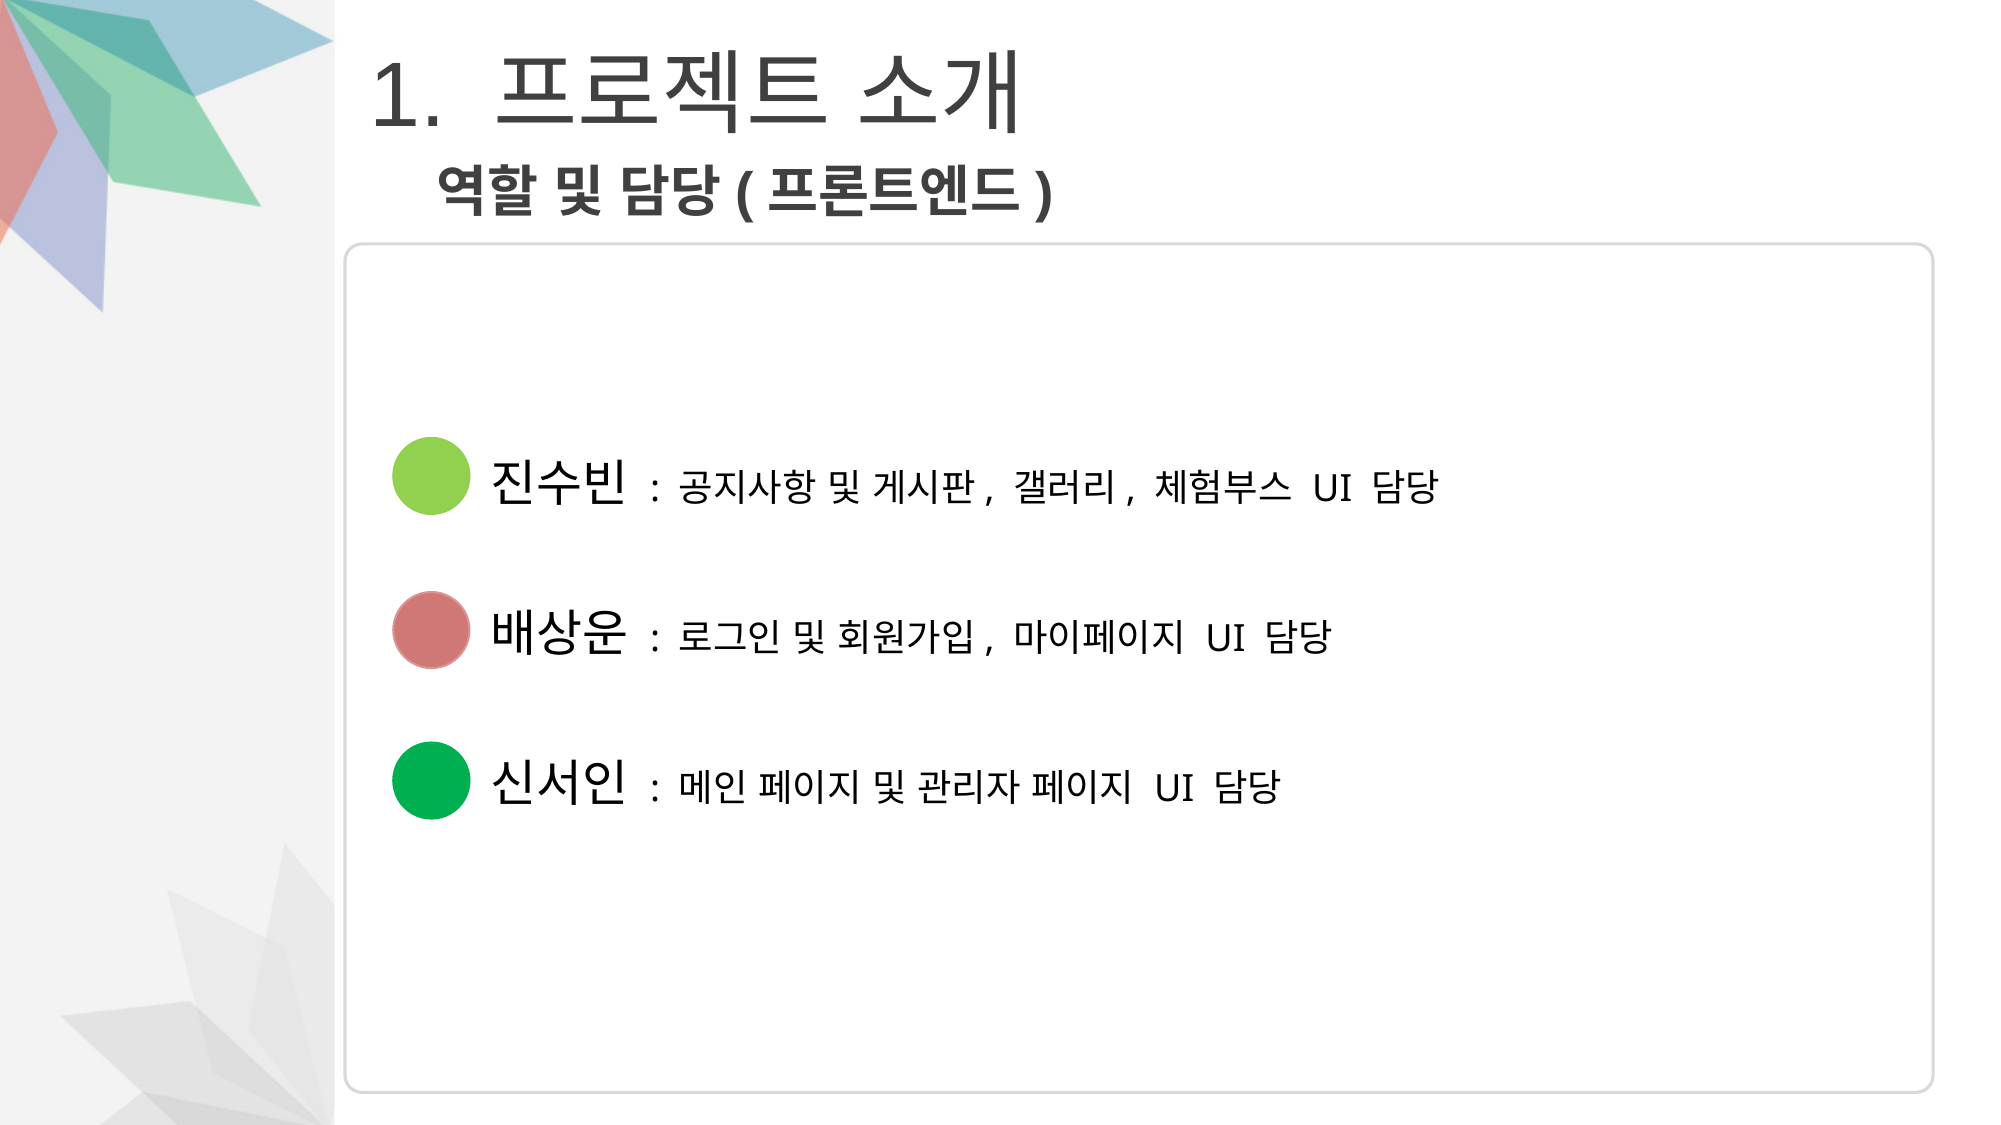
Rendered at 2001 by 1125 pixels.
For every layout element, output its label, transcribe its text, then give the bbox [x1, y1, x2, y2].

list 역할 및 담당(프론트엔드) [421, 143, 1934, 244]
title 1. 프로젝트 소개 [354, 0, 2000, 194]
picture [0, 0, 2001, 1125]
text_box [393, 437, 1934, 823]
text_box [343, 242, 1935, 1094]
